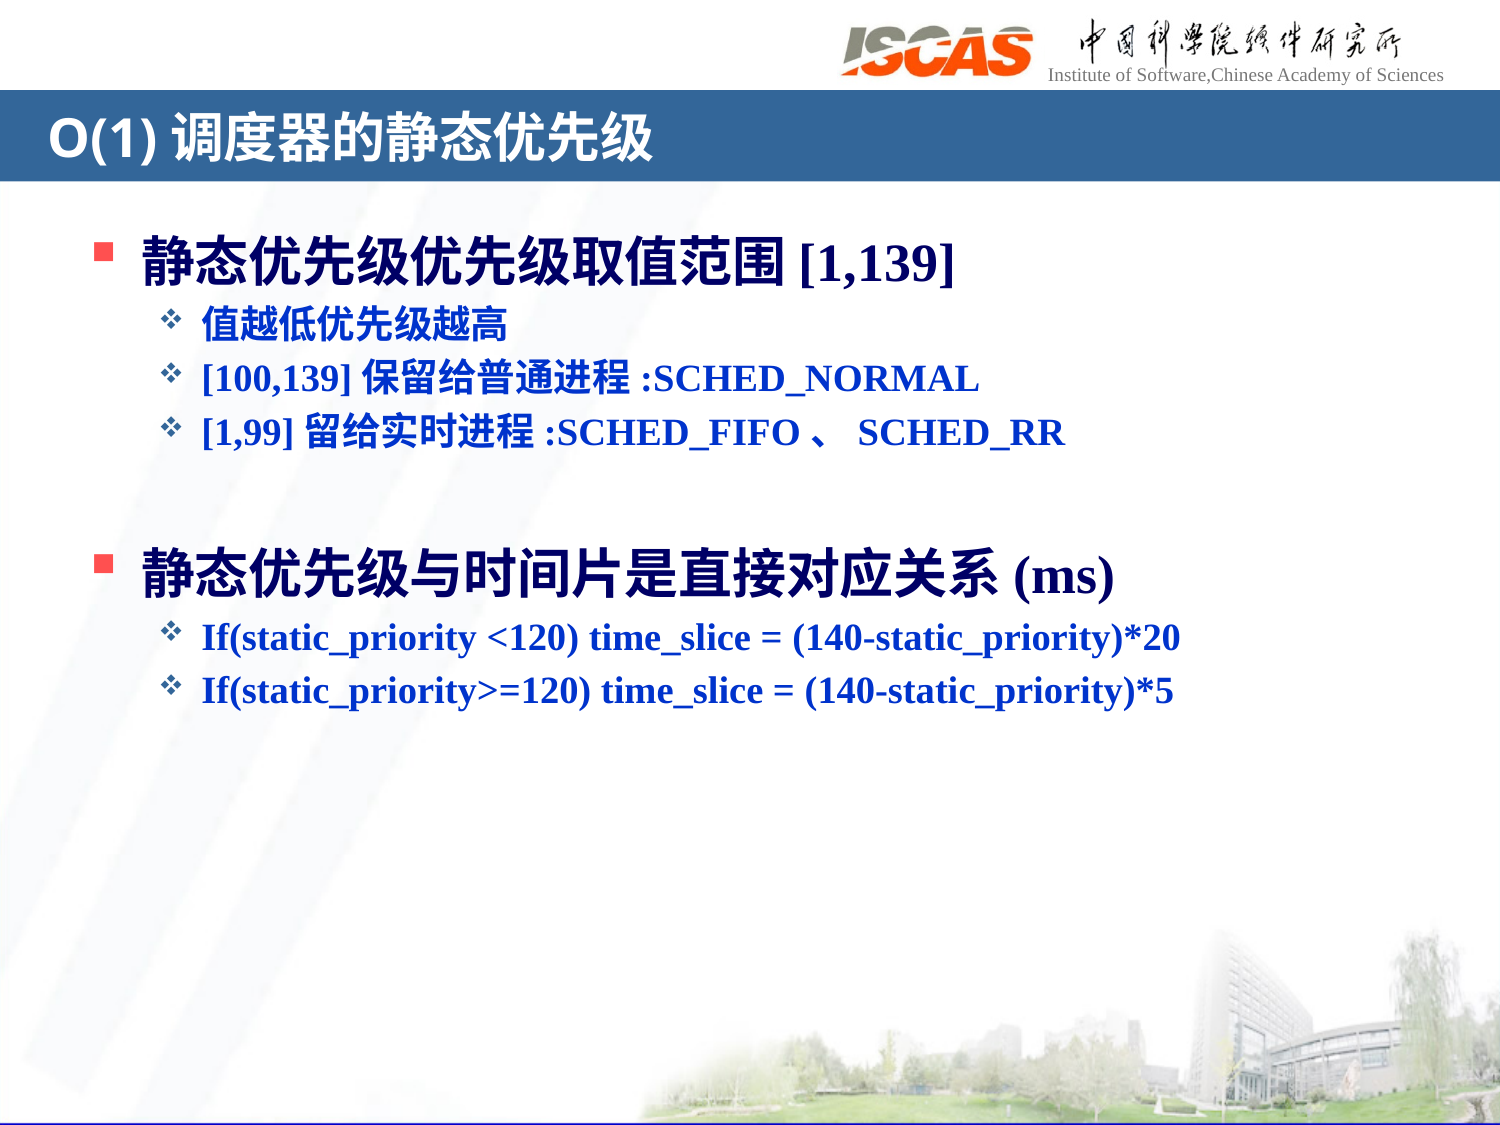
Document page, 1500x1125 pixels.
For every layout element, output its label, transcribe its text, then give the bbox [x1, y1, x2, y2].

picture [837, 18, 1045, 87]
title O(1)调度器的静态优先级 [0, 89, 1500, 182]
picture [0, 182, 1500, 1125]
picture [1077, 15, 1402, 71]
list 静态优先级优先级取值范围[1,139] 值越低优先级越高 [100,139]保留给普通进程:SCHED_NORMAL [1,99]留给实时进程:SCHED_FIFO、SCHED_RR 静态优先级与时间片是直接对应关系(ms) If(static_priority <120) time_slice = (140-static_priority)*20 If(static_priority>=120) time_slice = (140-static_priority)*5 [73, 219, 1427, 1024]
